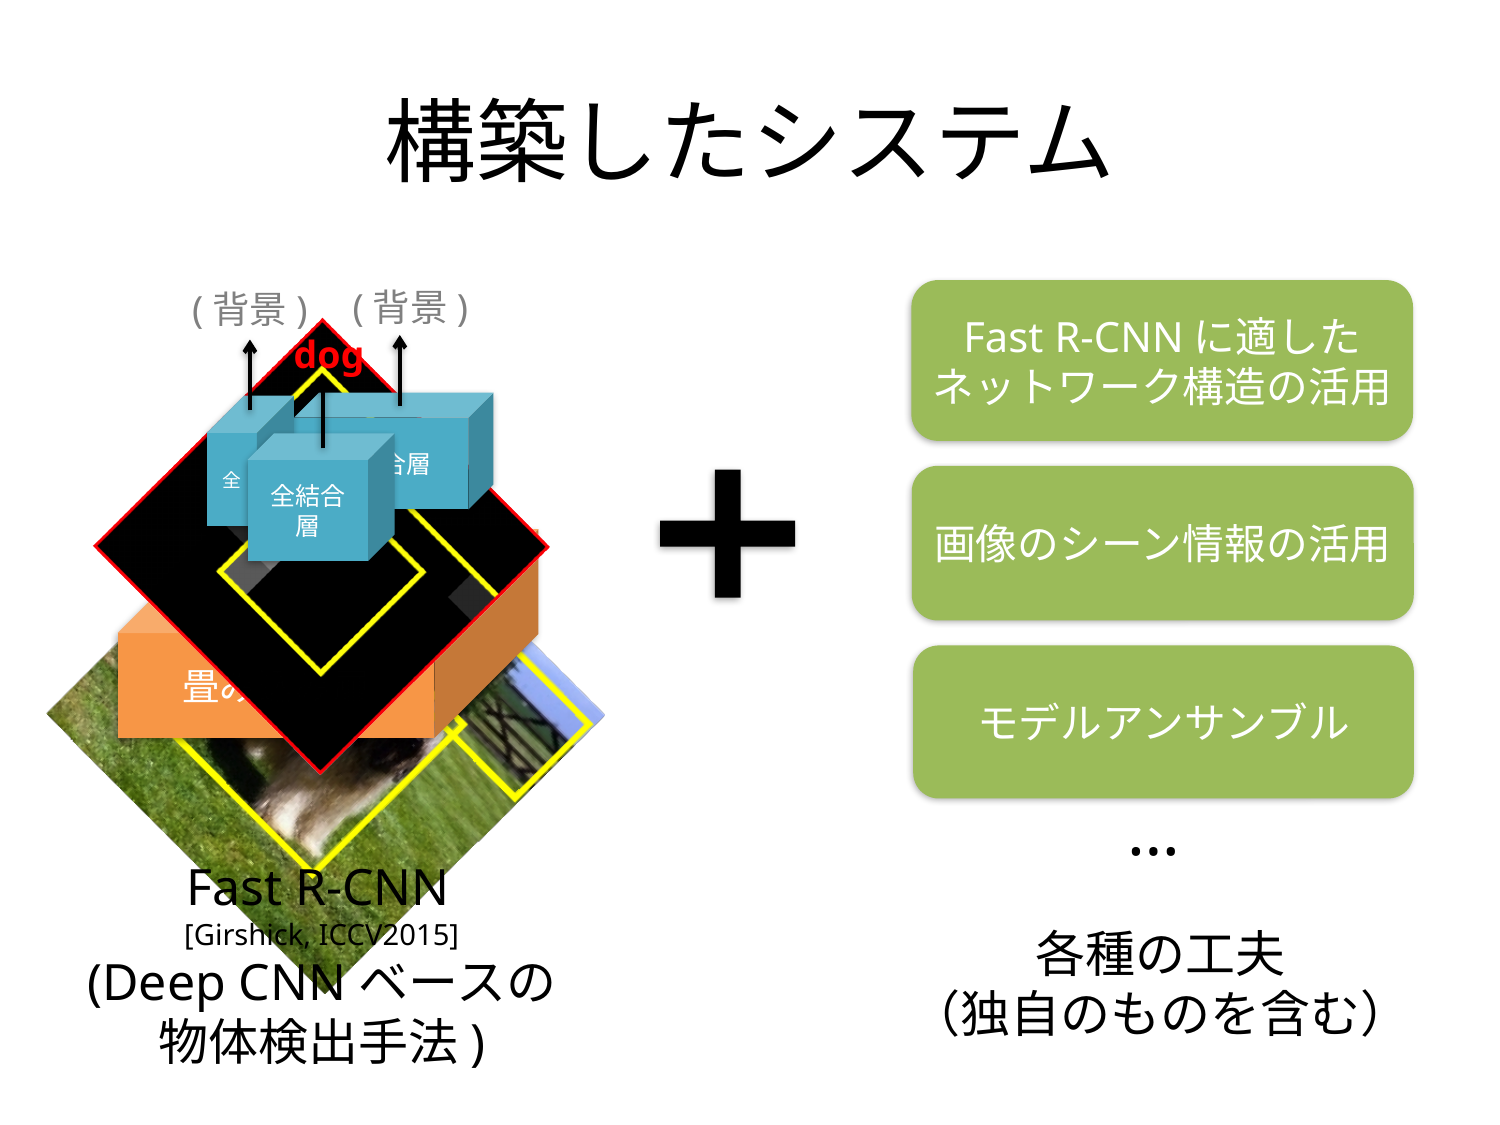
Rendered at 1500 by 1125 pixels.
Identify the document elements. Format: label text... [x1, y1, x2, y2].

picture [45, 359, 606, 913]
text_box 各種の工夫 （独自のものを含む） [895, 915, 1426, 1050]
text_box Fast R-CNN [Girshick, ICCV2015] (Deep CNNベースの 物体検出手法) [72, 848, 571, 1079]
text_box … [1112, 781, 1195, 876]
text_box dog [282, 325, 386, 382]
text_box 畳み込み層 [116, 627, 122, 739]
text_box 画像のシーン情報の活用 [910, 465, 1415, 622]
text_box Fast R-CNNに適した ネットワーク構造の活用 [910, 279, 1414, 442]
picture [322, 318, 329, 325]
text_box (背景) [178, 280, 322, 337]
text_box (背景) [338, 278, 482, 335]
text_box [659, 469, 796, 598]
text_box モデルアンサンブル [912, 644, 1415, 800]
text_box 畳み込み層 [528, 558, 540, 646]
text_box 全結合層 [487, 391, 495, 492]
title 構築したシステム [75, 45, 1425, 233]
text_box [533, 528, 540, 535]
